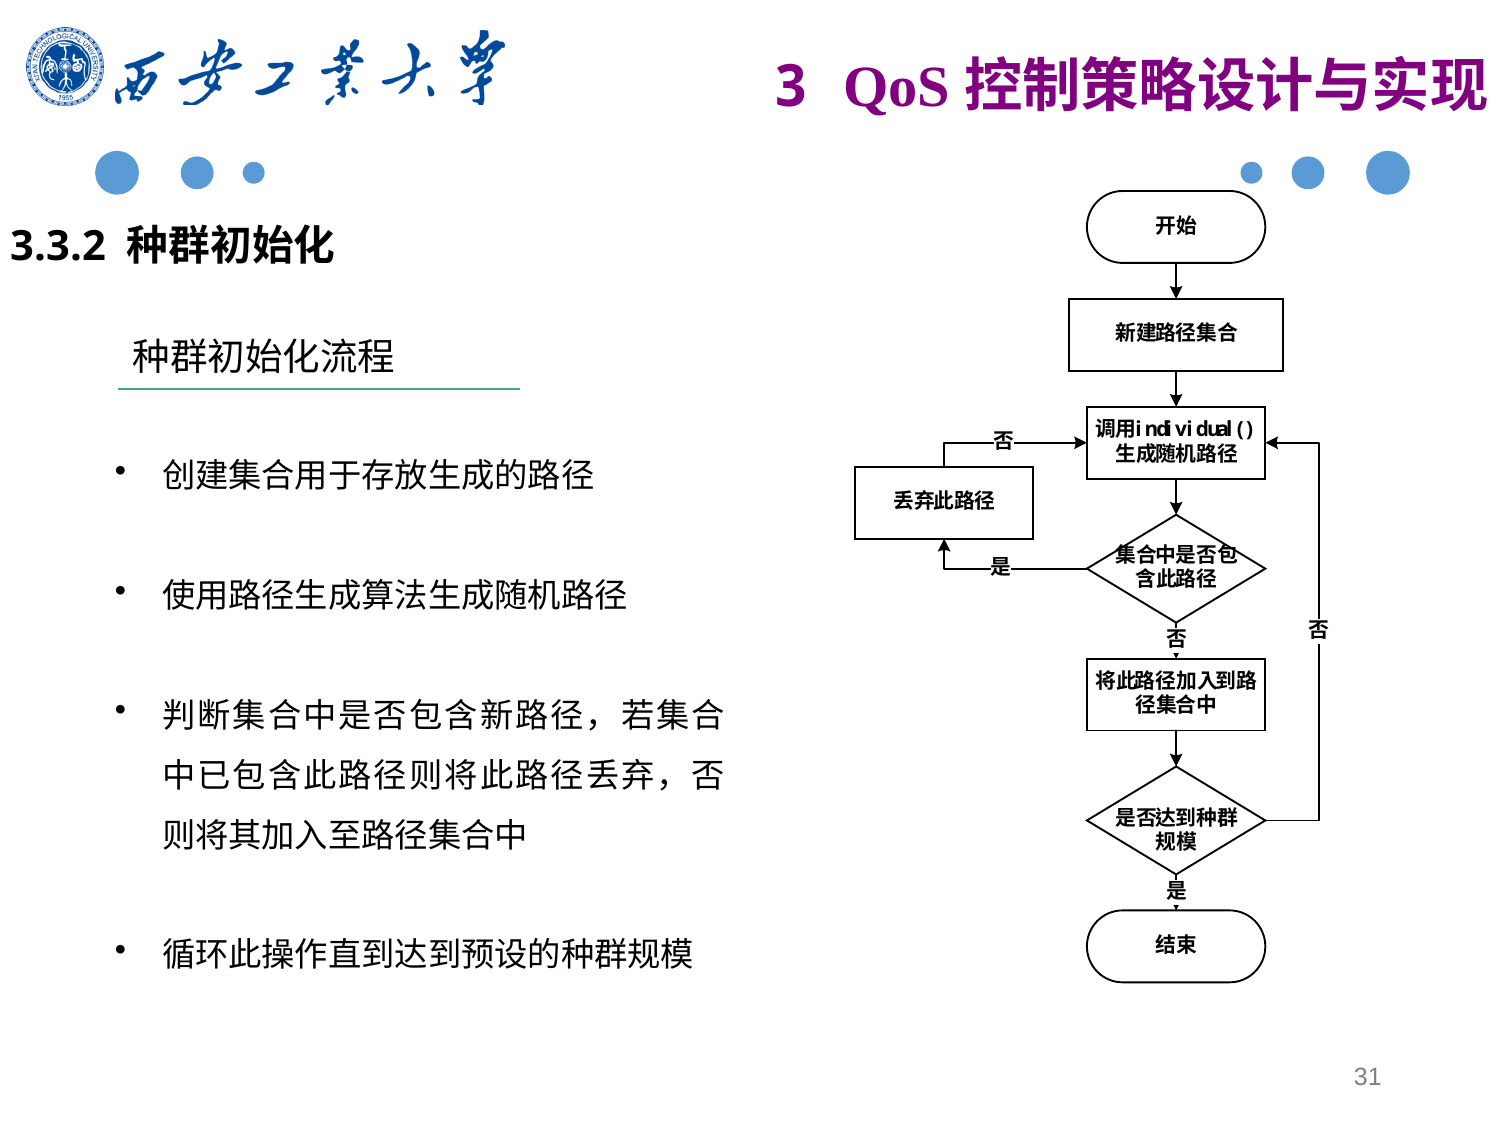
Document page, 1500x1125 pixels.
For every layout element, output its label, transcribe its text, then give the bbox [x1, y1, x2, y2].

slide_number 31 [1059, 1042, 1397, 1103]
text_box 3 QoS控制策略设计与实现 [739, 40, 1500, 126]
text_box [26, 27, 505, 106]
text_box 创建集合用于存放生成的路径 使用路径生成算法生成随机路径 判断集合中是否包含新路径，若集合中已包含此路径则将此路径丢弃，否则将其加入至路径集合中 循环此操作直到达到预设的种群规模 [100, 427, 740, 981]
text_box 3.3.2 种群初始化 [0, 211, 361, 276]
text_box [844, 184, 1370, 996]
text_box 种群初始化流程 [118, 325, 579, 386]
